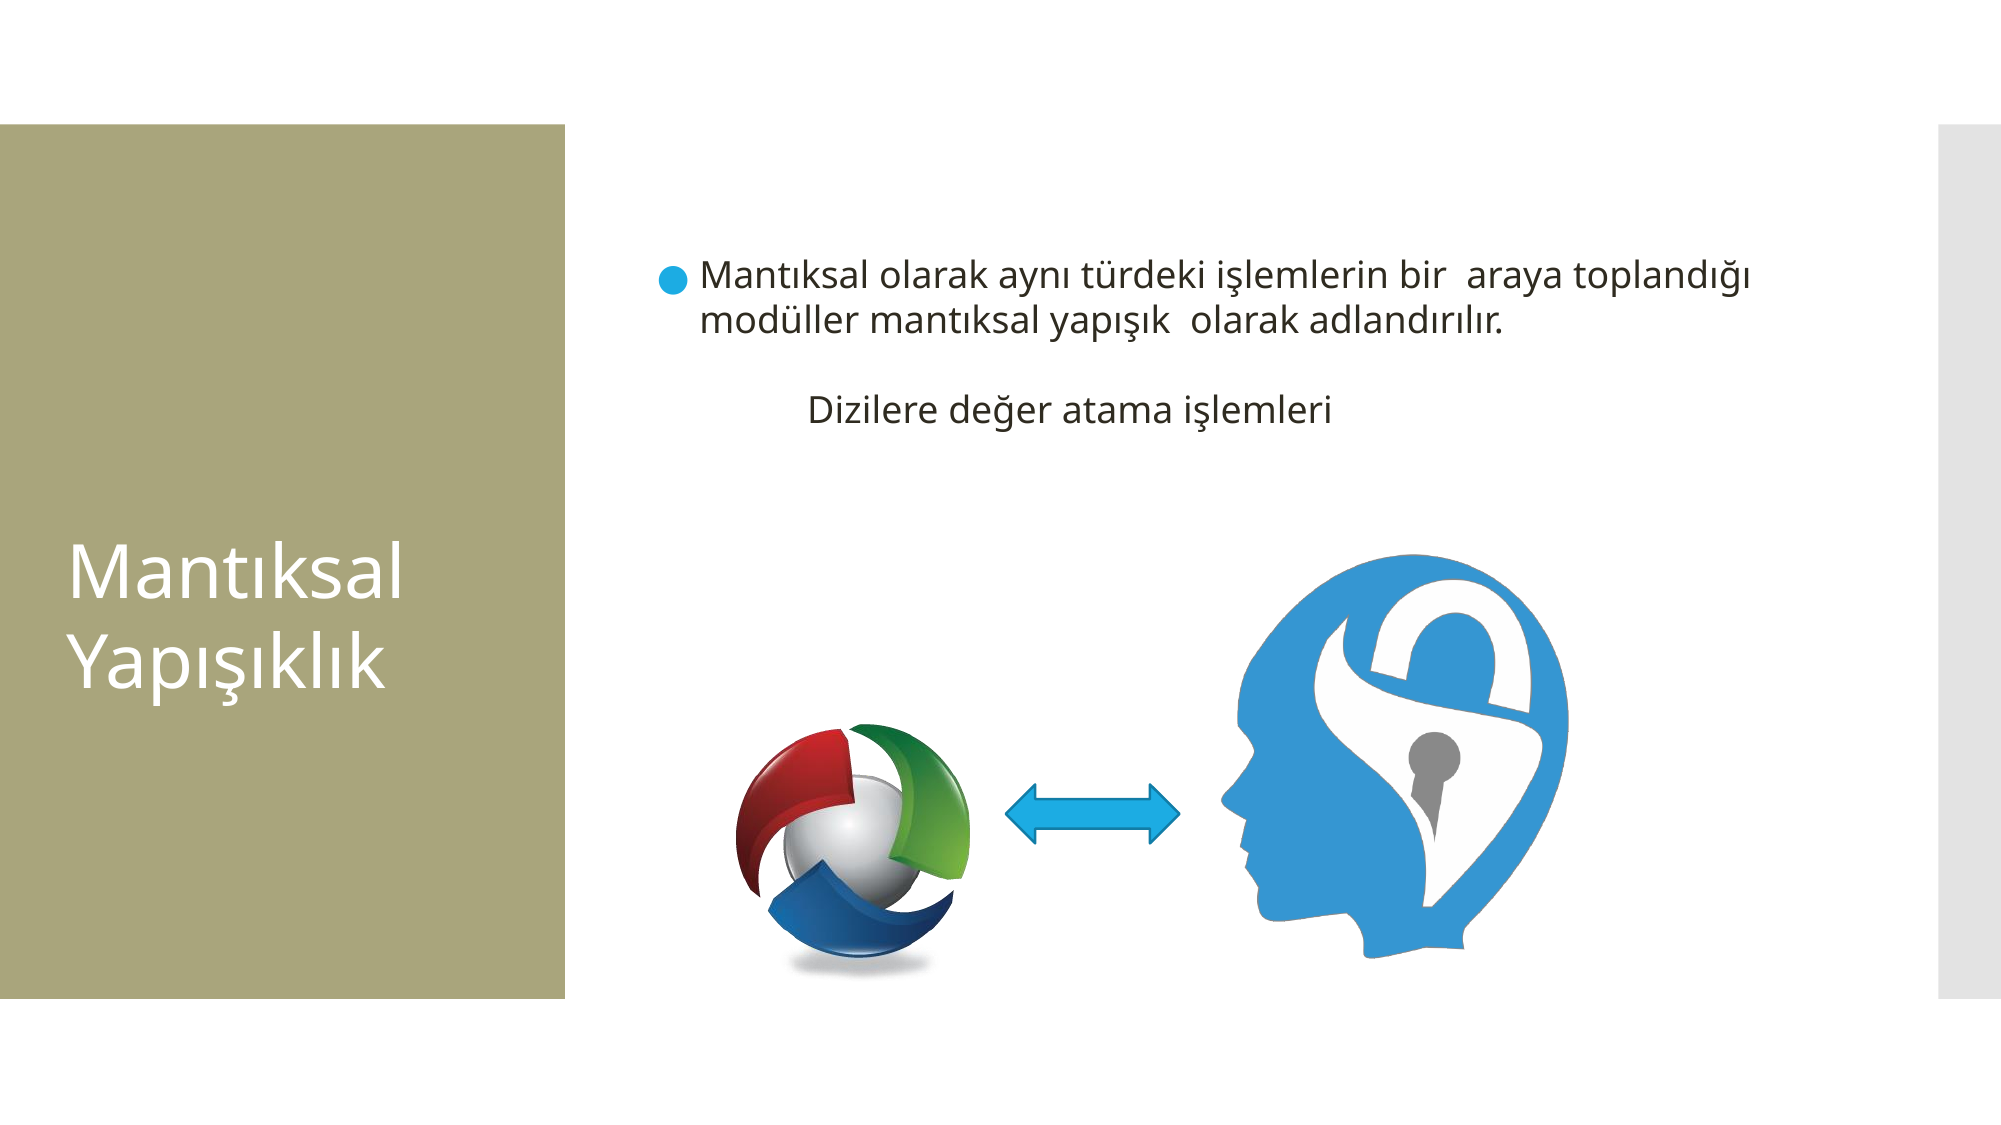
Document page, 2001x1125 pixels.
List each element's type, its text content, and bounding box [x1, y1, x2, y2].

picture [736, 724, 970, 983]
picture [1220, 554, 1569, 959]
title Mantıksal Yapışıklık [41, 415, 525, 708]
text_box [1005, 784, 1180, 844]
text_box Mantıksal olarak aynı türdeki işlemlerin bir araya toplandığı modüller mantıksal yapışık olarak adlandırılır. Dizilere değer atama işlemleri [654, 248, 1786, 431]
